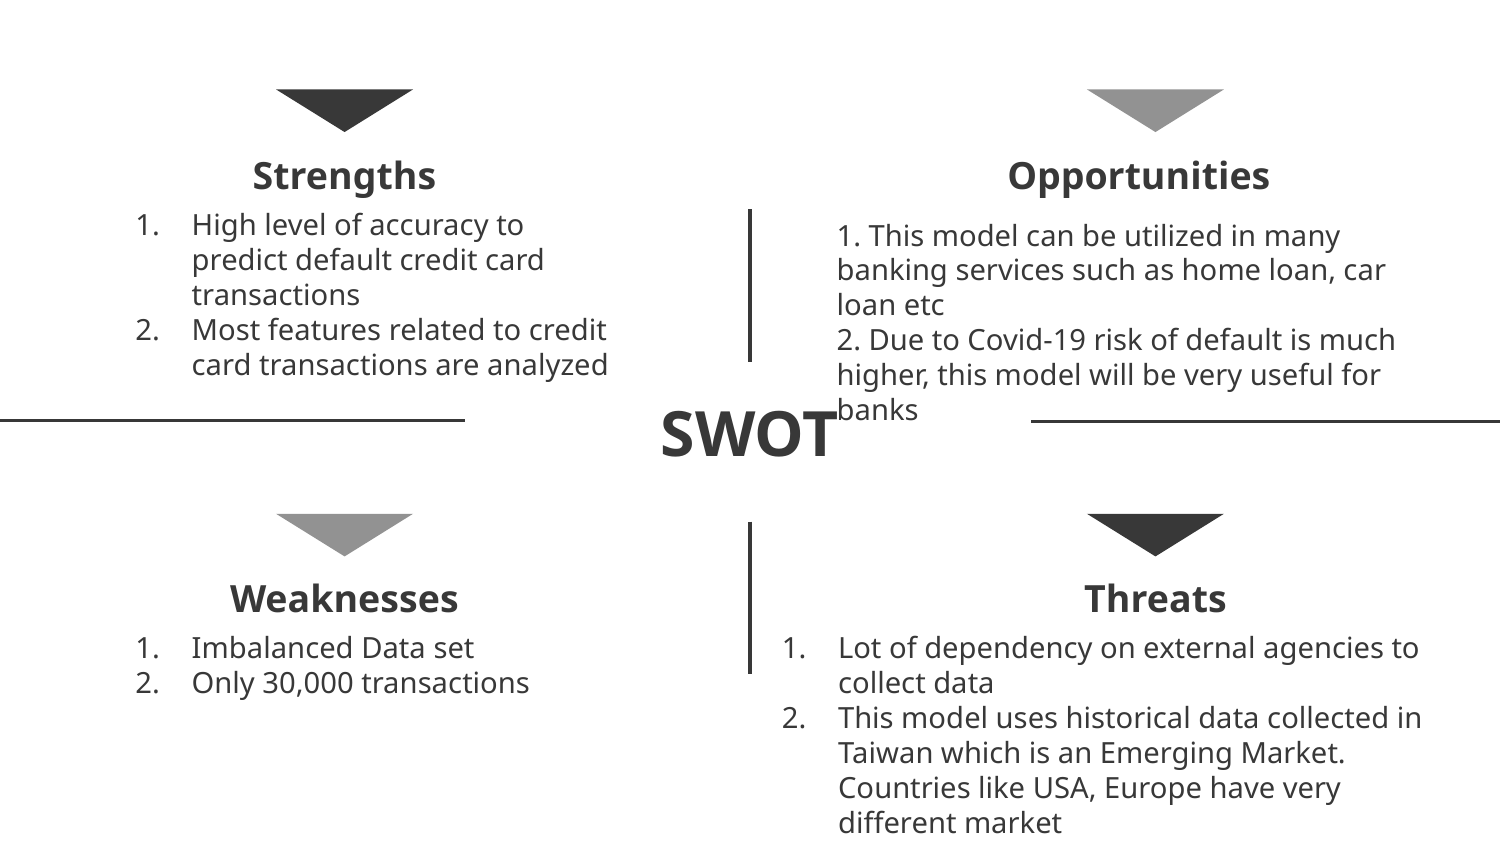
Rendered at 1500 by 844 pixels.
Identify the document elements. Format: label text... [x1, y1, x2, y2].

text_box [1086, 89, 1224, 133]
title Strengths [183, 147, 506, 191]
text_box [1086, 513, 1224, 557]
subtitle Imbalanced Data set Only 30,000 transactions [120, 614, 569, 748]
title Opportunities [962, 147, 1317, 201]
title SWOT [226, 378, 1273, 466]
subtitle 1. This model can be utilized in many banking services such as home loan, car loan etc 2. Due to Covid-19 risk of default is much higher, this model will be very useful for banks [821, 201, 1437, 335]
title Weaknesses [183, 570, 506, 614]
subtitle Lot of dependency on external agencies to collect data This model uses historical data collected in Taiwan which is an Emerging Market. Countries like USA, Europe have very different market [766, 614, 1447, 747]
text_box [276, 89, 414, 133]
title Threats [994, 570, 1317, 614]
text_box [276, 513, 414, 557]
subtitle High level of accuracy to predict default credit card transactions Most features related to credit card transactions are analyzed [120, 191, 628, 324]
